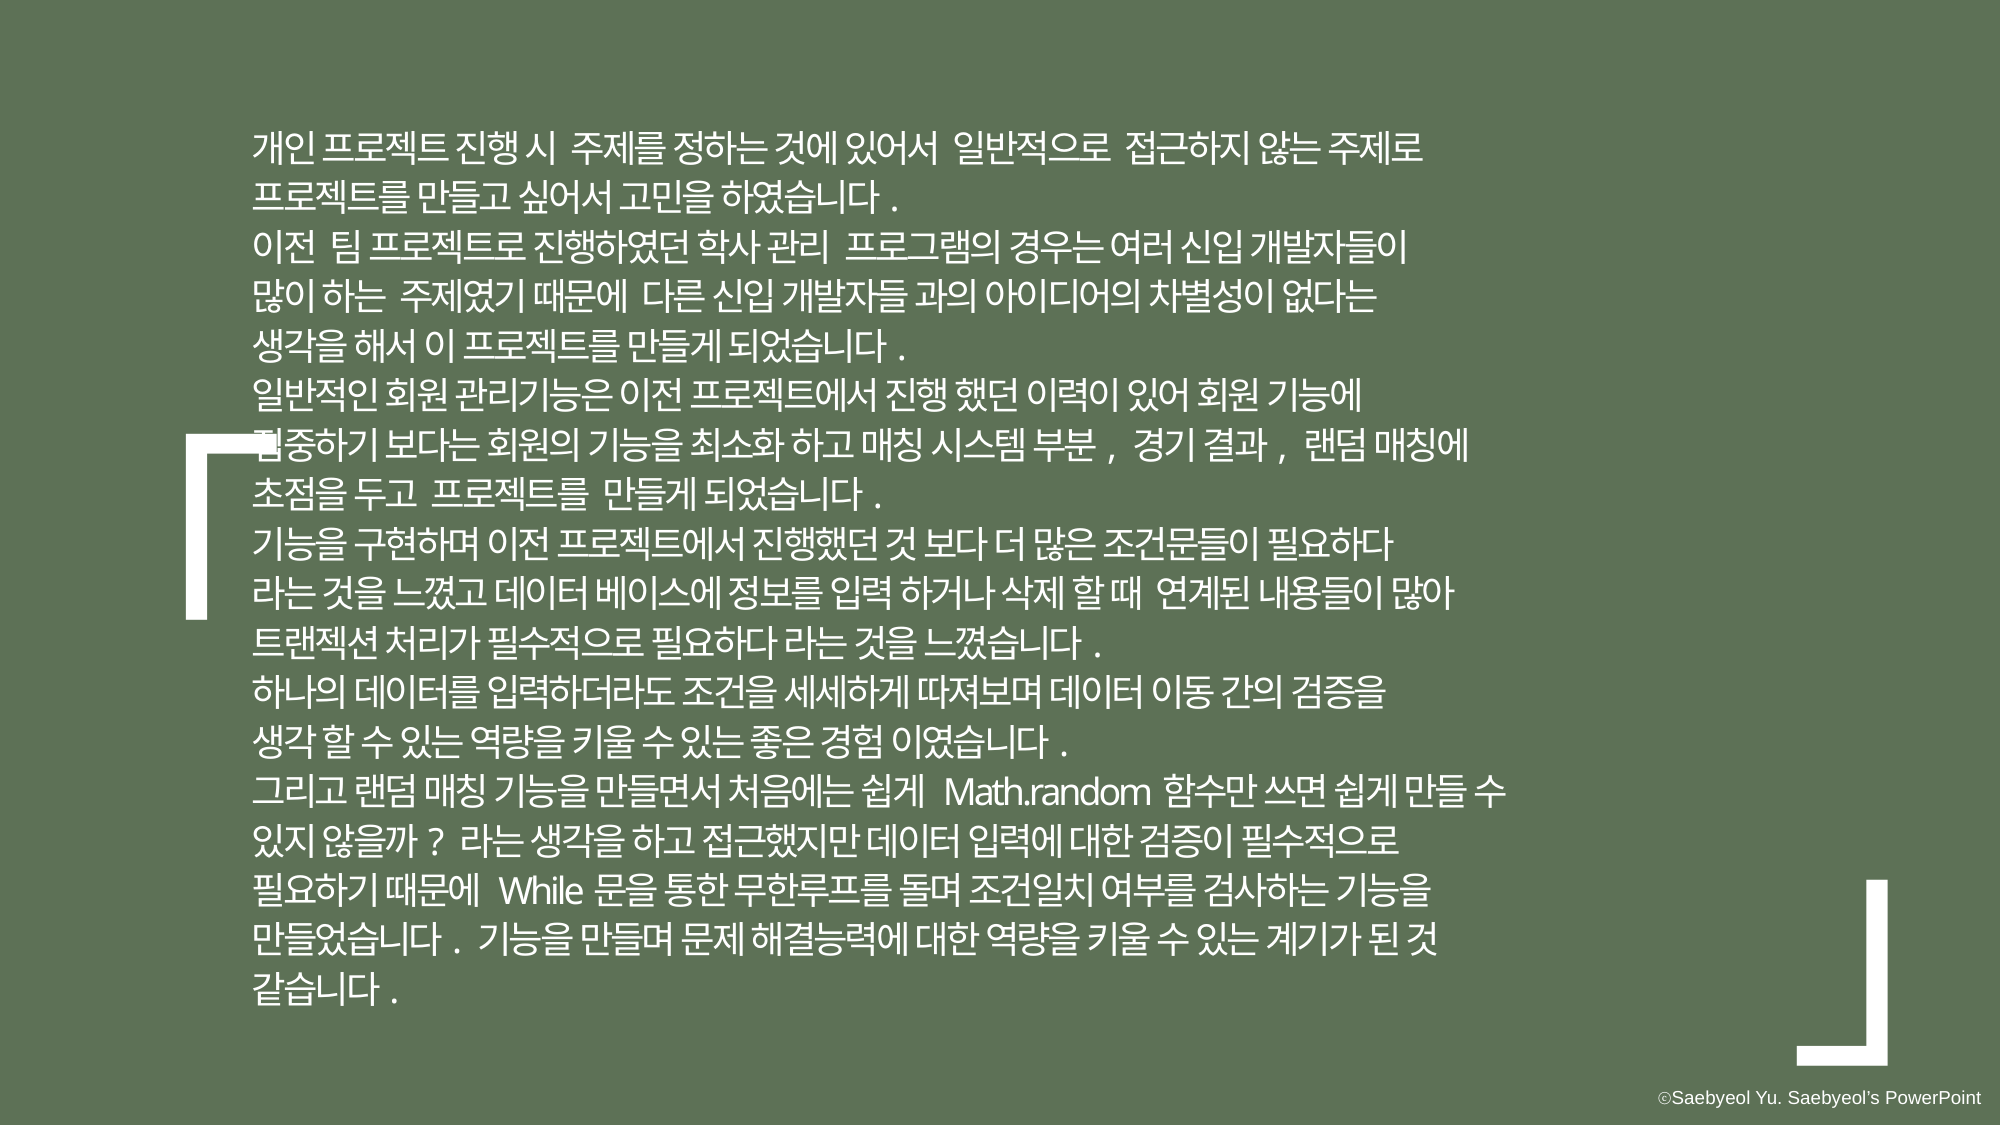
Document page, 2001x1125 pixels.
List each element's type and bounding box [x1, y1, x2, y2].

text_box [0, 37, 1984, 1111]
